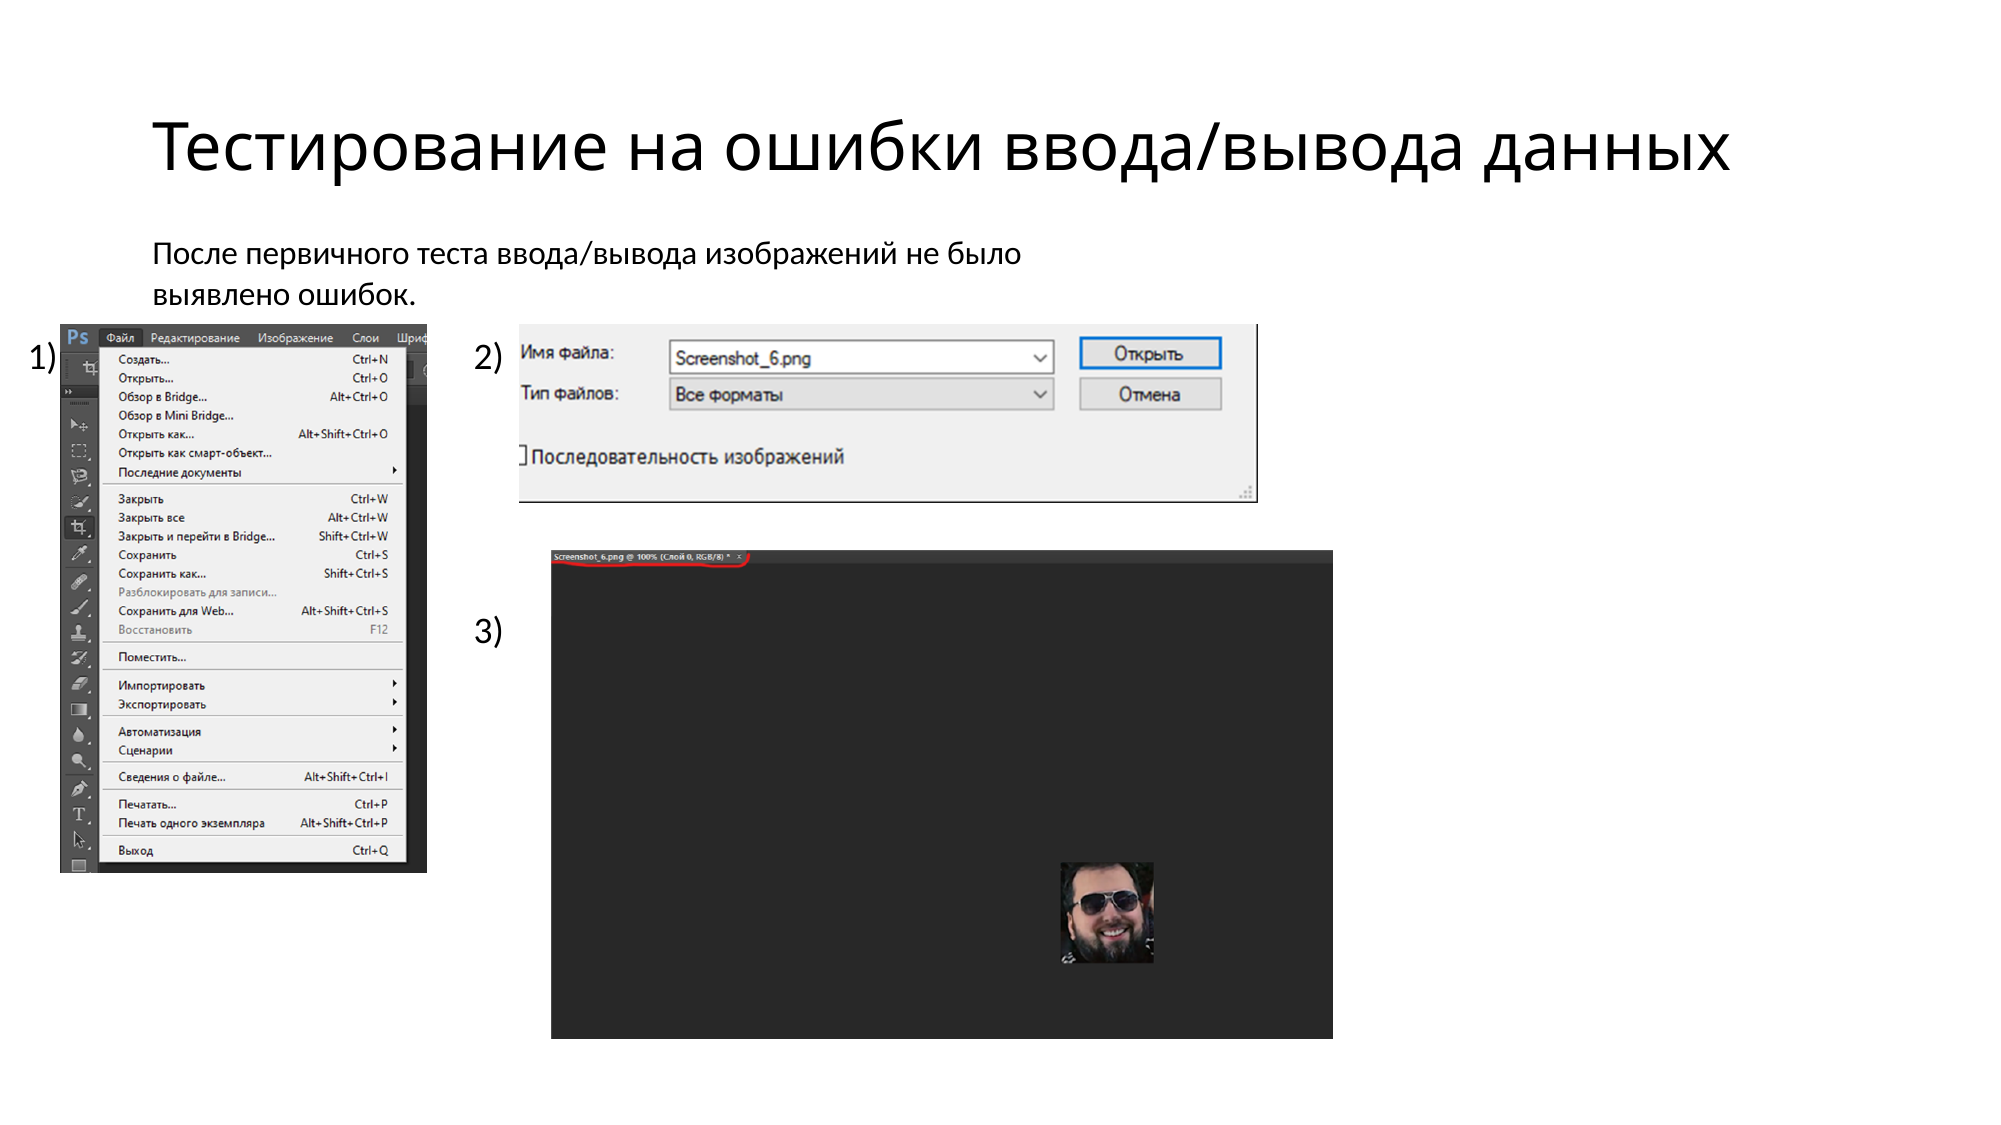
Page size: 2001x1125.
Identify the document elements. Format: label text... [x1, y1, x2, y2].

text_box После первичного теста ввода/вывода изображений не было выявлено ошибок. [137, 224, 1138, 319]
text_box 2) [458, 324, 519, 385]
picture [60, 324, 427, 873]
text_box 3) [458, 598, 519, 659]
picture [551, 550, 1333, 1039]
picture [519, 324, 1258, 503]
title Тестирование на ошибки ввода/вывода данных [137, 59, 1863, 278]
text_box 1) [12, 324, 60, 385]
